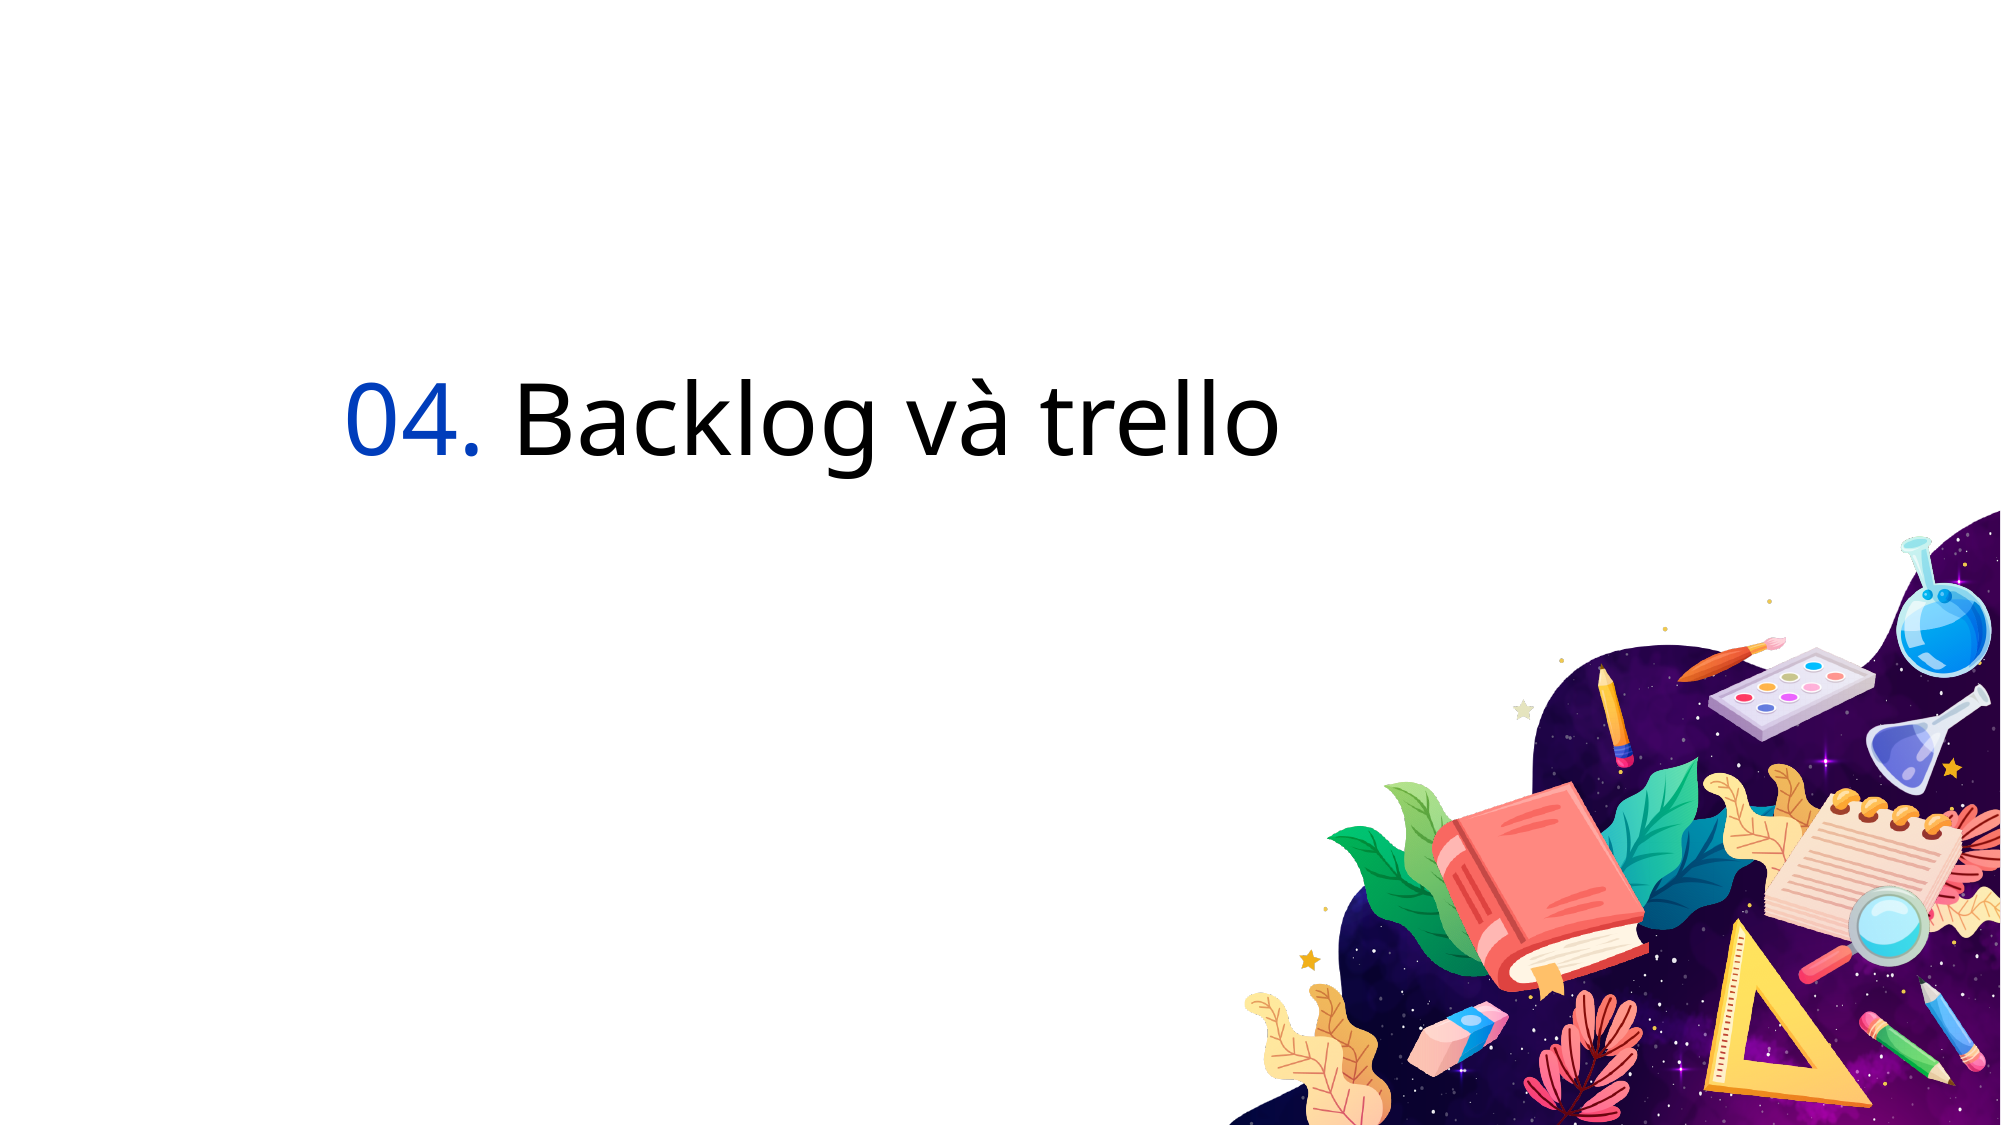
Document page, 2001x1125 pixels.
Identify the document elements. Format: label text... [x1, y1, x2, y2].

text_box 04. Backlog và trello [329, 348, 1692, 483]
picture [1124, 504, 2001, 1125]
